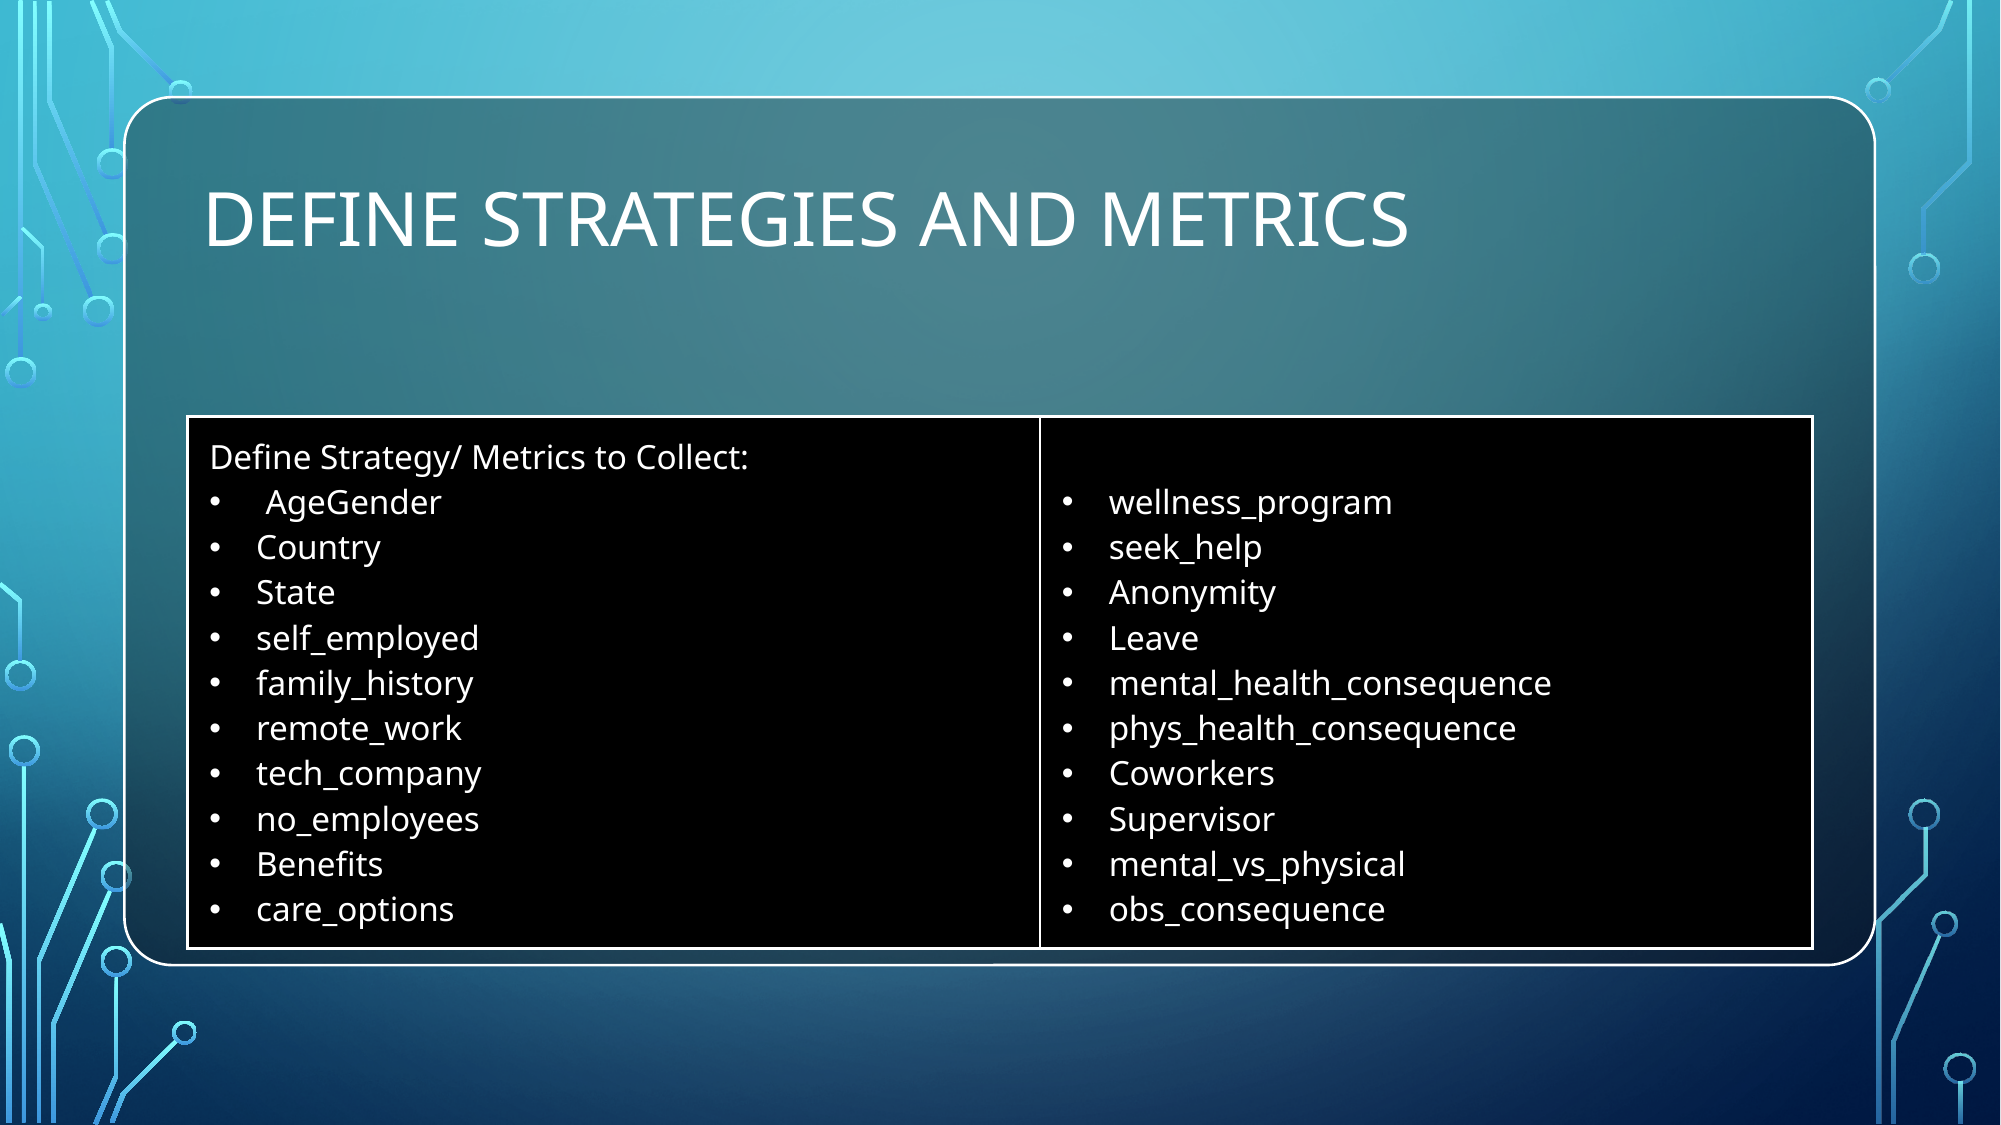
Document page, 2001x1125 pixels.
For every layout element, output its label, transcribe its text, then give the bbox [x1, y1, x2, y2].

title Define Strategies and Metrics [187, 101, 1813, 344]
table_header Define Strategy/ Metrics to Collect: AgeGender Country State self_employed family_history remote_work tech_company no_employees Benefits care_options [189, 418, 1039, 947]
table_header wellness_program seek_help Anonymity Leave mental_health_consequence phys_health_consequence Coworkers Supervisor mental_vs_physical obs_consequence [1041, 418, 1811, 947]
